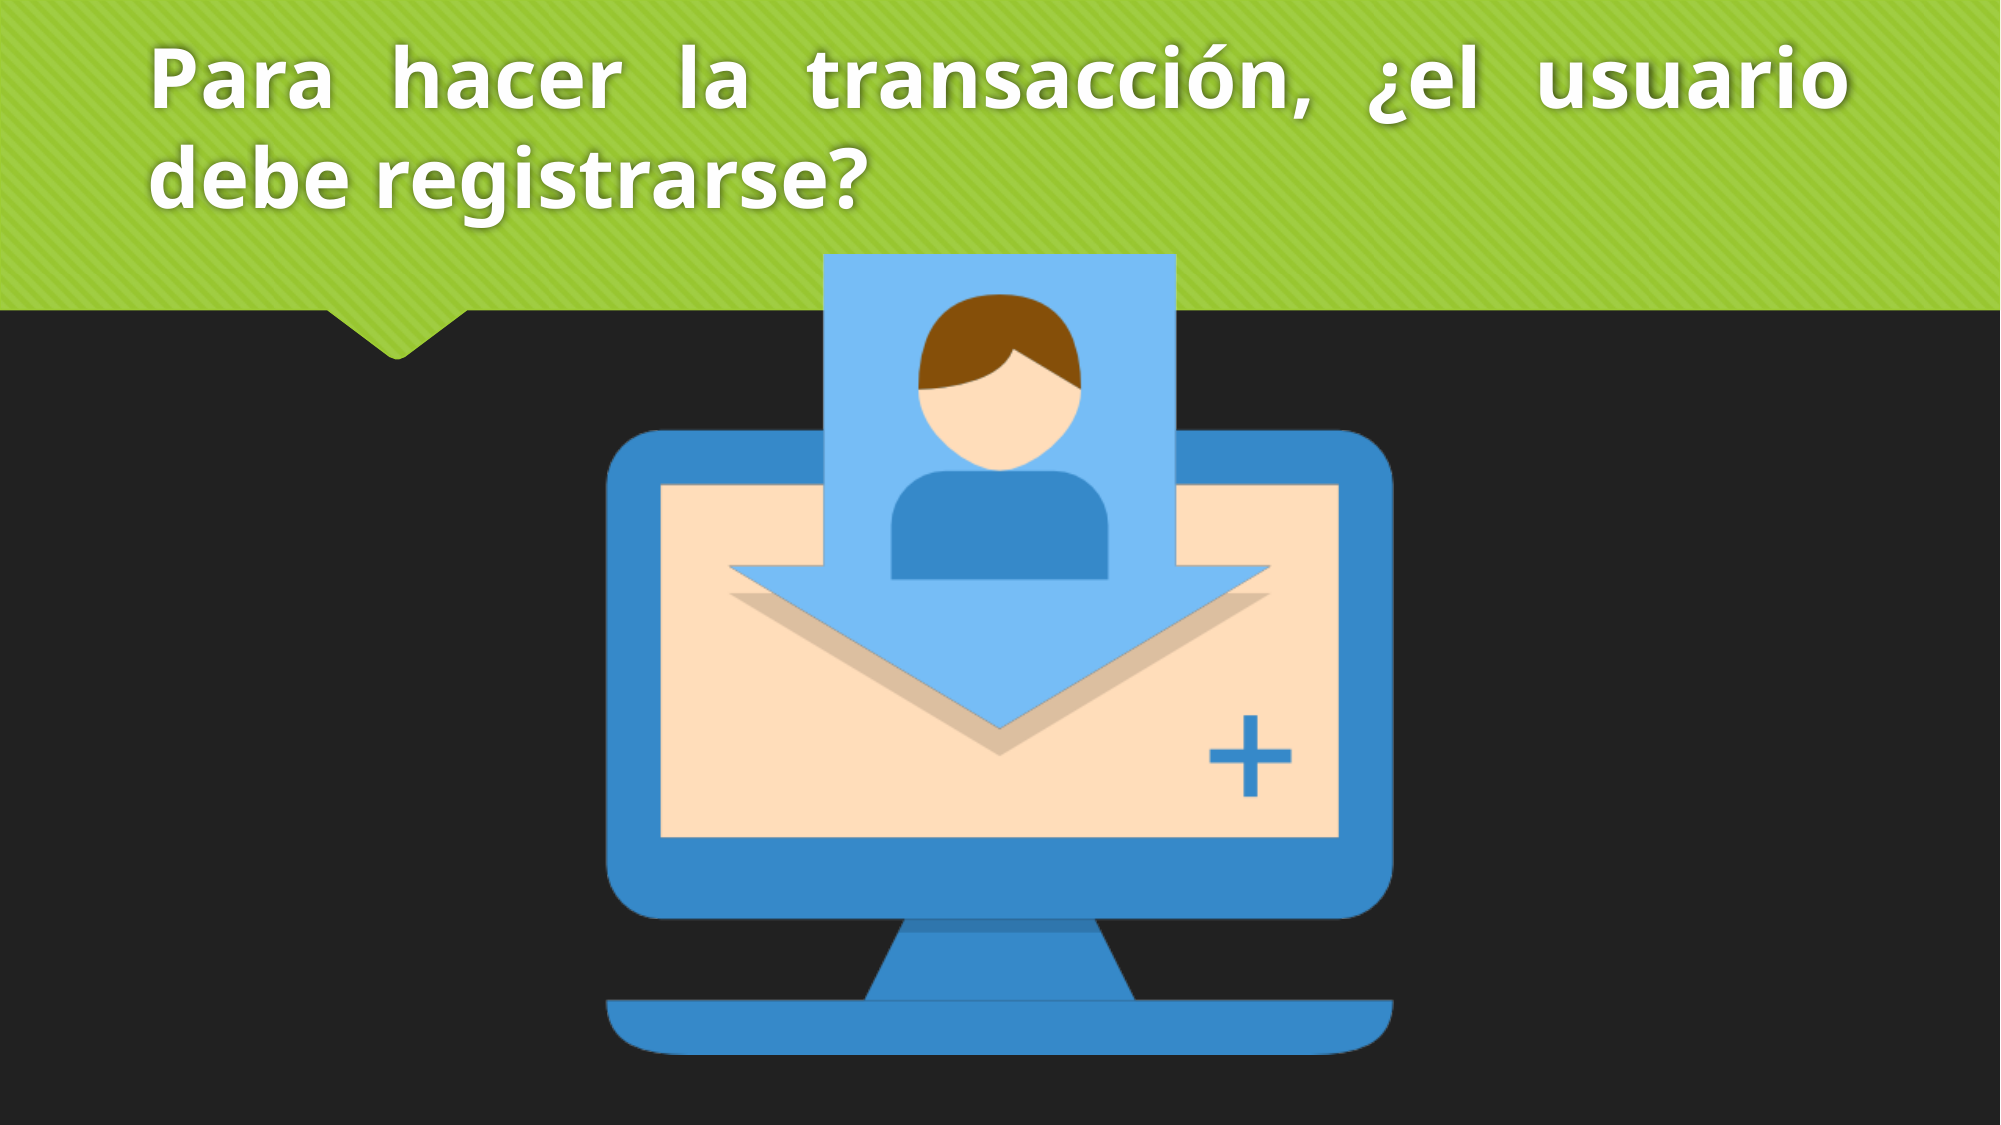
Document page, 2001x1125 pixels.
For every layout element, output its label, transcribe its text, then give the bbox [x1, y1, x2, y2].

picture [599, 254, 1401, 1056]
title Para hacer la transacción, ¿el usuario debe registrarse? [132, 73, 1868, 233]
text_box [137, 277, 599, 385]
text_box [1401, 277, 1863, 385]
